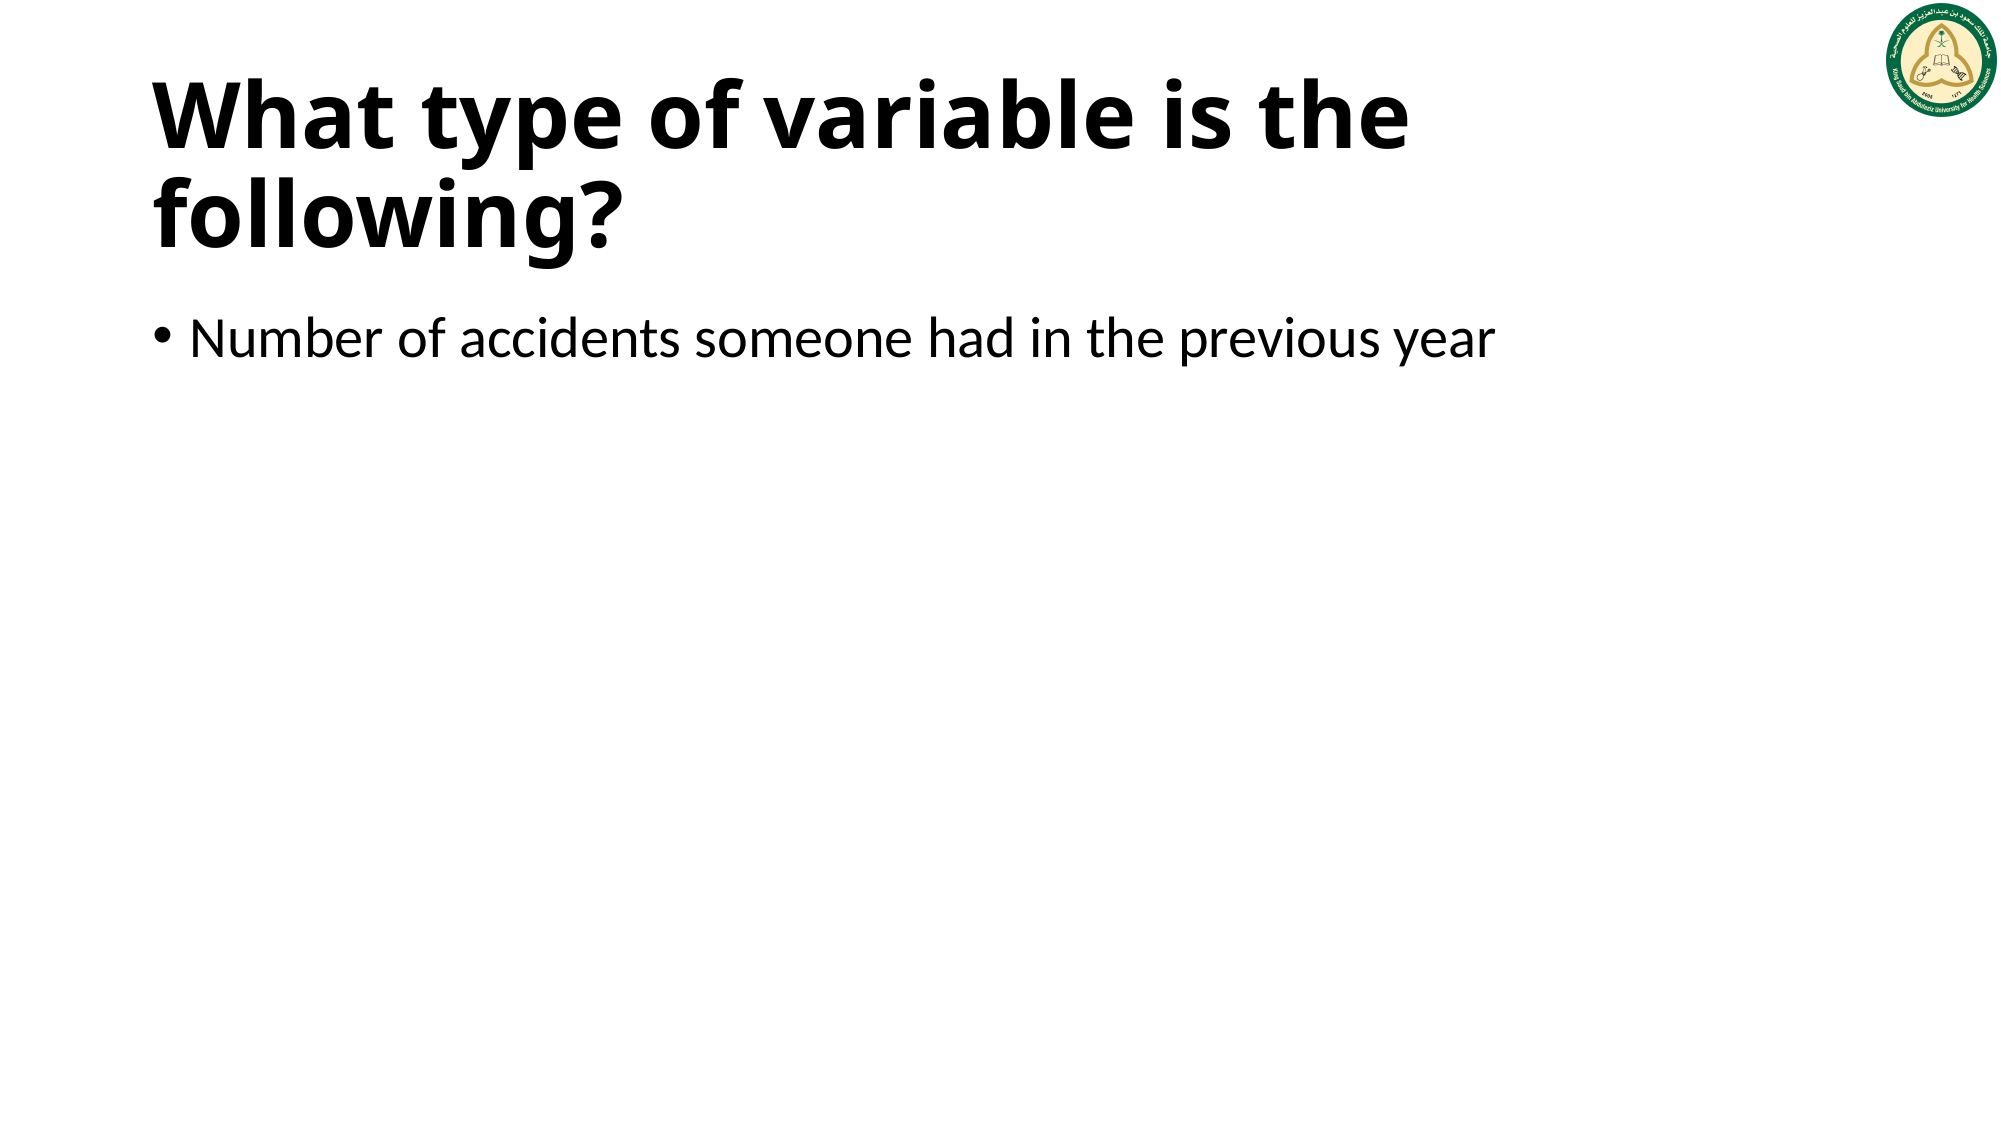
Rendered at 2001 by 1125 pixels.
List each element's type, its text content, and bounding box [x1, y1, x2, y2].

list Number of accidents someone had in the previous year [137, 299, 1863, 1014]
title What type of variable is the following? [137, 59, 1863, 278]
picture [1886, 3, 1997, 117]
